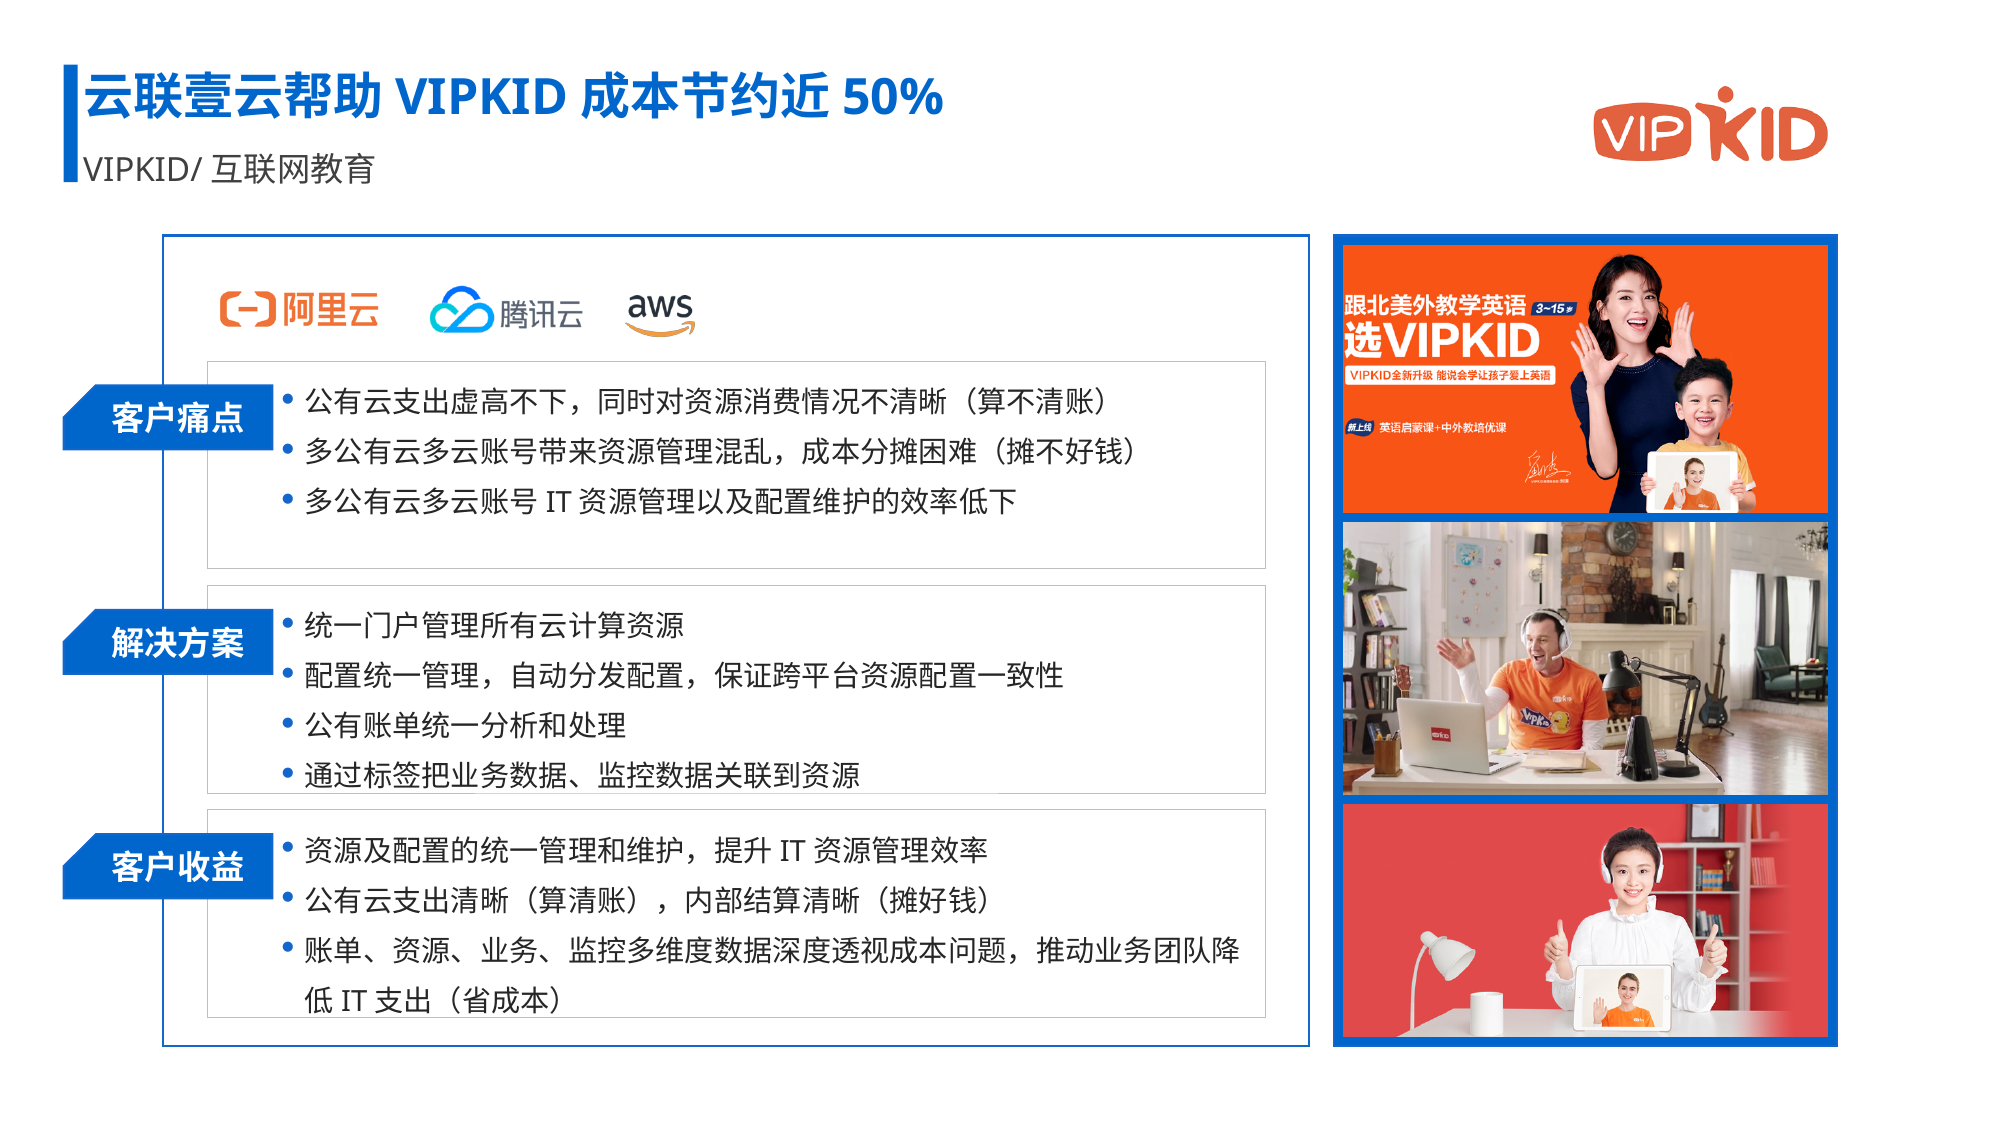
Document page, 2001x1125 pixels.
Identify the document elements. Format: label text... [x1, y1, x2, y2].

picture [1343, 244, 1828, 513]
text_box [1333, 234, 1838, 1047]
text_box 统一门户管理所有云计算资源 配置统一管理，自动分发配置，保证跨平台资源配置一致性 公有账单统一分析和处理 通过标签把业务数据、监控数据关联到资源 [206, 584, 1266, 794]
text_box 公有云支出虚高不下，同时对资源消费情况不清晰（算不清账） 多公有云多云账号带来资源管理混乱，成本分摊困难（摊不好钱） 多公有云多云账号IT资源管理以及配置维护的效率低下 [206, 360, 1266, 570]
picture [207, 282, 386, 336]
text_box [63, 609, 273, 674]
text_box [63, 57, 945, 192]
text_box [63, 385, 273, 450]
text_box [162, 234, 1310, 1047]
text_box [63, 834, 273, 899]
picture [1343, 522, 1828, 795]
picture [625, 295, 695, 337]
text_box 资源及配置的统一管理和维护，提升IT资源管理效率 公有云支出清晰（算清账），内部结算清晰（摊好钱） 账单、资源、业务、监控多维度数据深度透视成本问题，推动业务团队降低IT支出（省成本） [206, 808, 1266, 1018]
picture [1343, 804, 1828, 1037]
picture [428, 285, 583, 333]
picture [1593, 86, 1828, 161]
